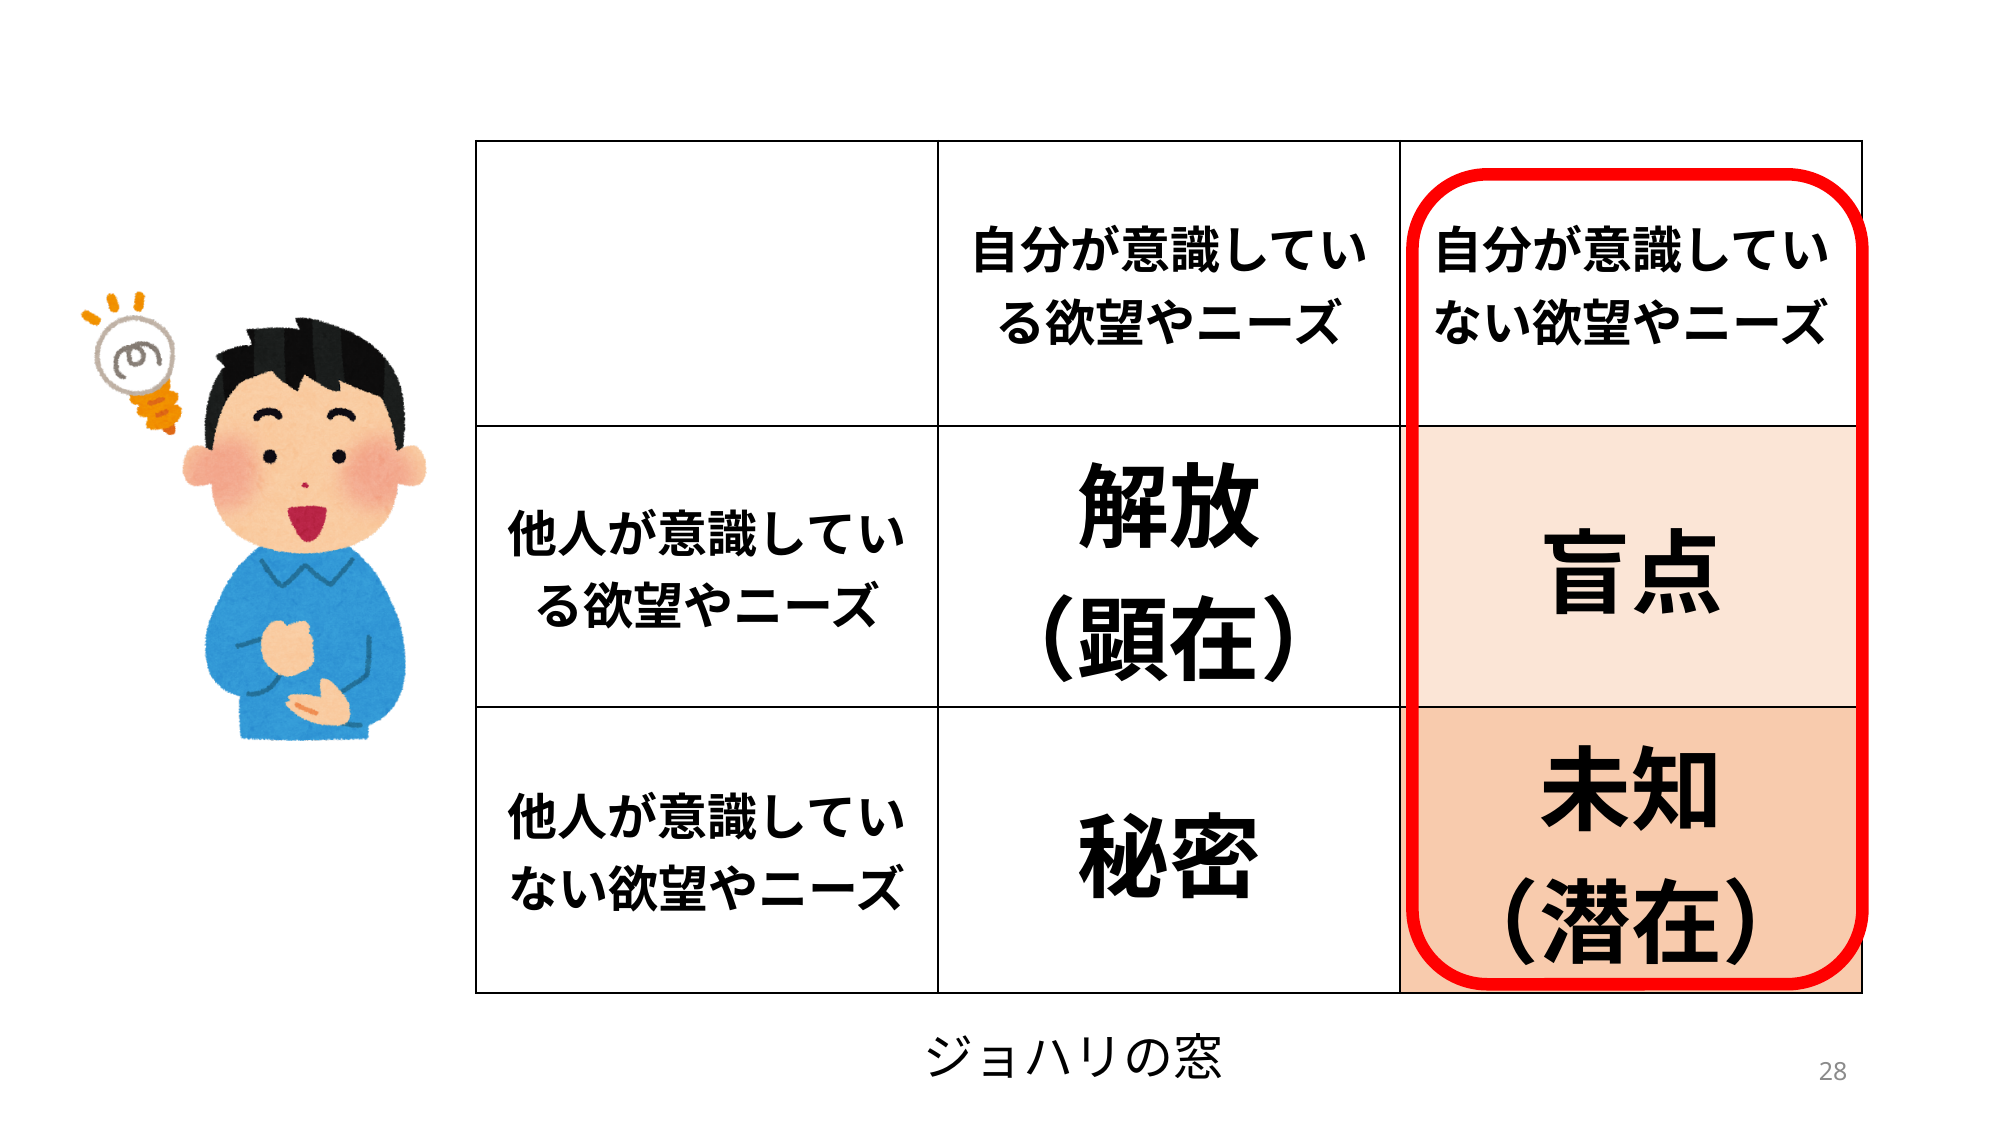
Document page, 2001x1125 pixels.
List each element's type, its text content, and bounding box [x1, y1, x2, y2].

table_header [477, 142, 937, 425]
table_cell 秘密 [939, 708, 1399, 992]
text_box [1411, 173, 1864, 986]
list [61, 281, 460, 753]
table_cell 他人が意識していない欲望やニーズ [477, 708, 937, 992]
table_cell 解放 （顕在） [939, 427, 1399, 706]
table_cell 盲点 [1401, 427, 1411, 706]
table_cell 他人が意識している欲望やニーズ [477, 427, 937, 706]
table_header 自分が意識していない欲望やニーズ [1401, 142, 1861, 425]
text_box ジョハリの窓 [909, 1017, 1239, 1093]
table_cell 未知 （潜在） [1401, 708, 1861, 992]
slide_number 28 [1412, 1042, 1863, 1103]
table_header 自分が意識している欲望やニーズ [939, 142, 1399, 425]
